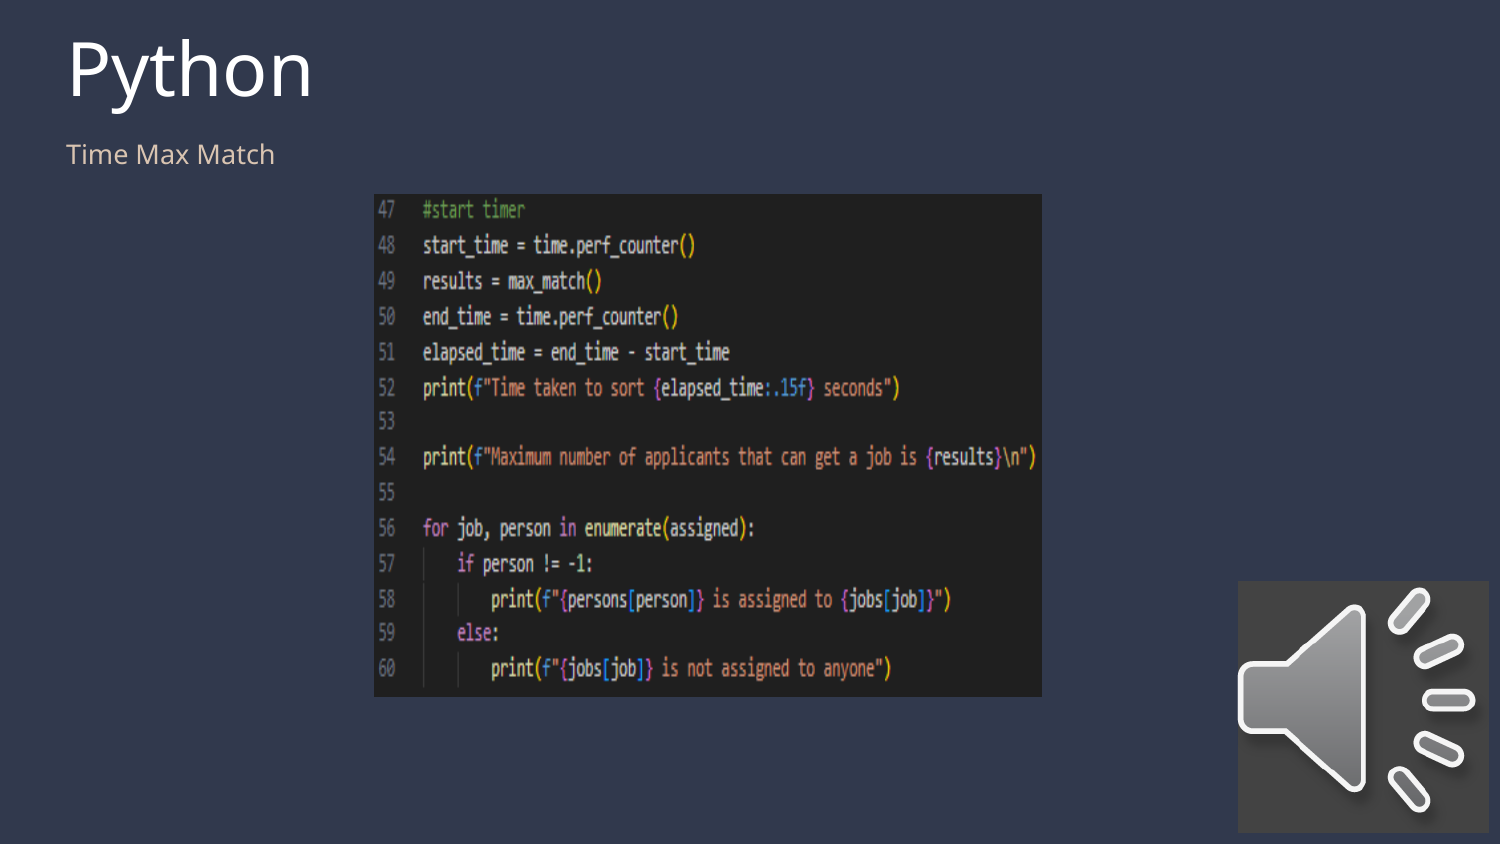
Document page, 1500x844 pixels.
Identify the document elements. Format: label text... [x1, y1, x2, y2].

list Time Max Match [51, 117, 927, 272]
title Python [51, 6, 927, 117]
picture [374, 194, 1043, 697]
picture [1236, 580, 1490, 834]
